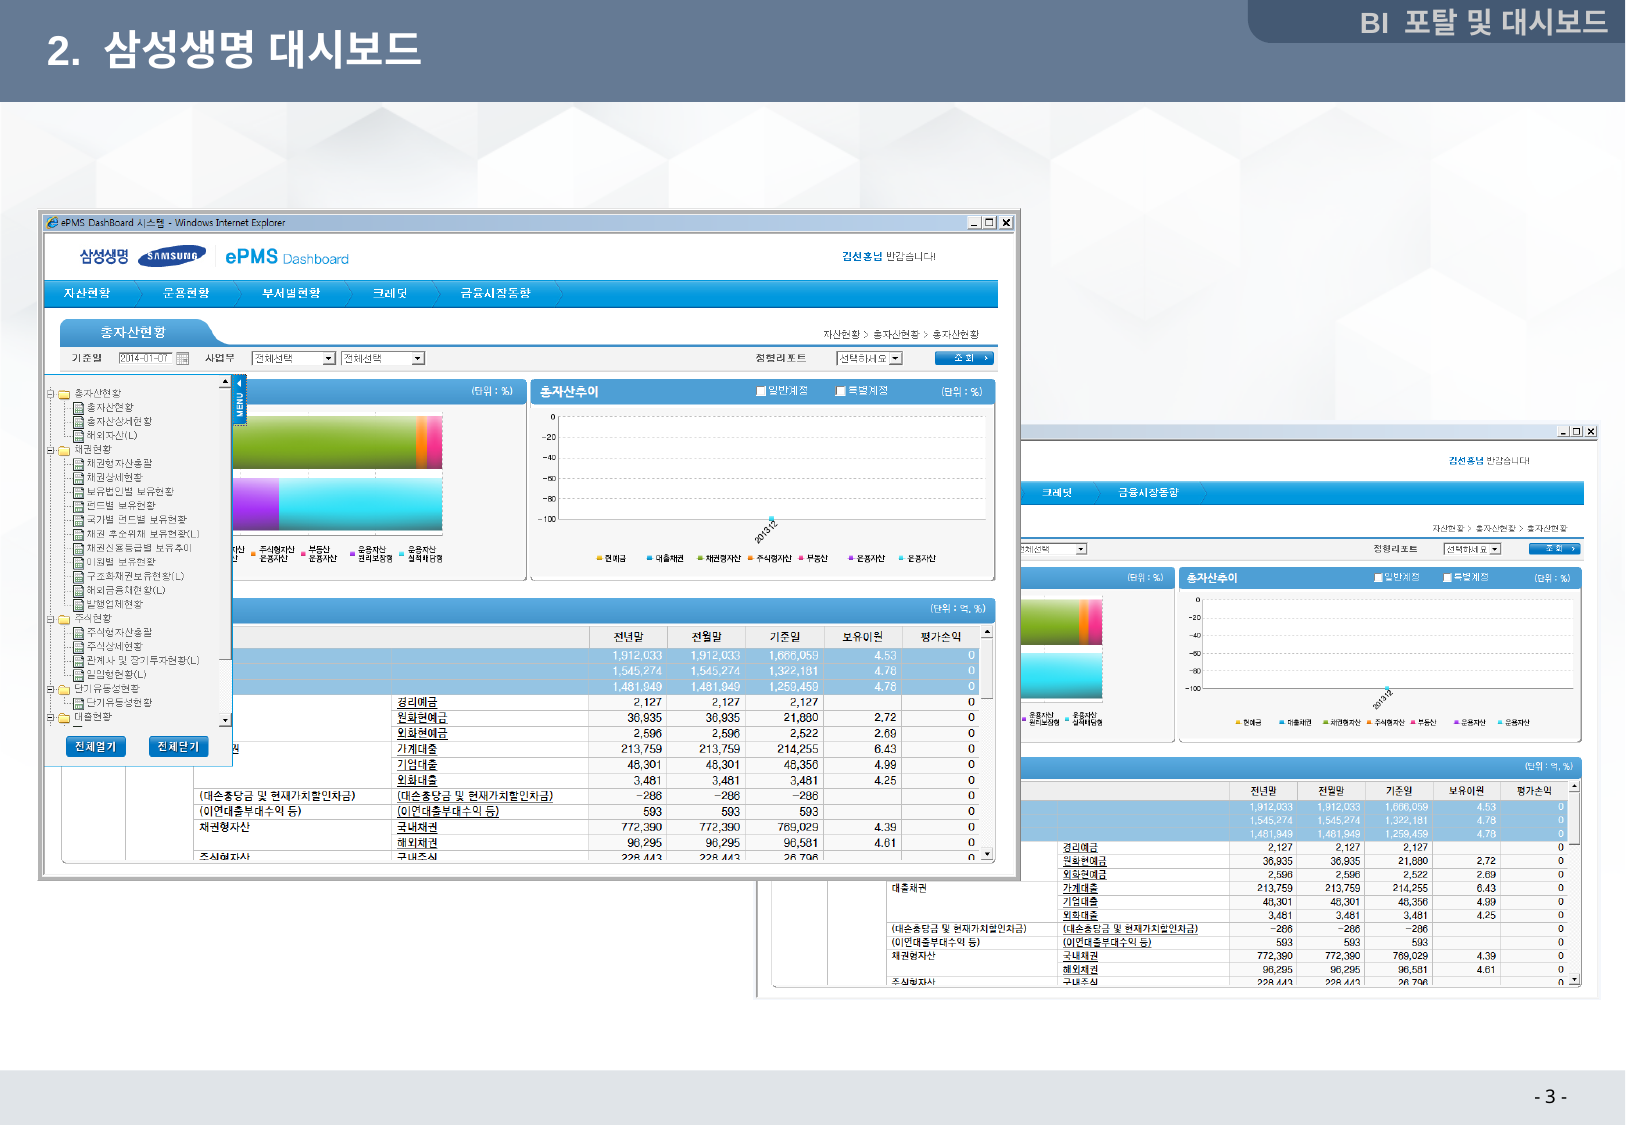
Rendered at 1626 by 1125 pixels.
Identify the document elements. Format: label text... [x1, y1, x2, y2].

text_box BI 포탈 및 대시보드 [1237, 0, 1625, 82]
text_box 2. 삼성생명 대시보드 [32, 15, 1108, 95]
picture [36, 207, 1602, 1000]
